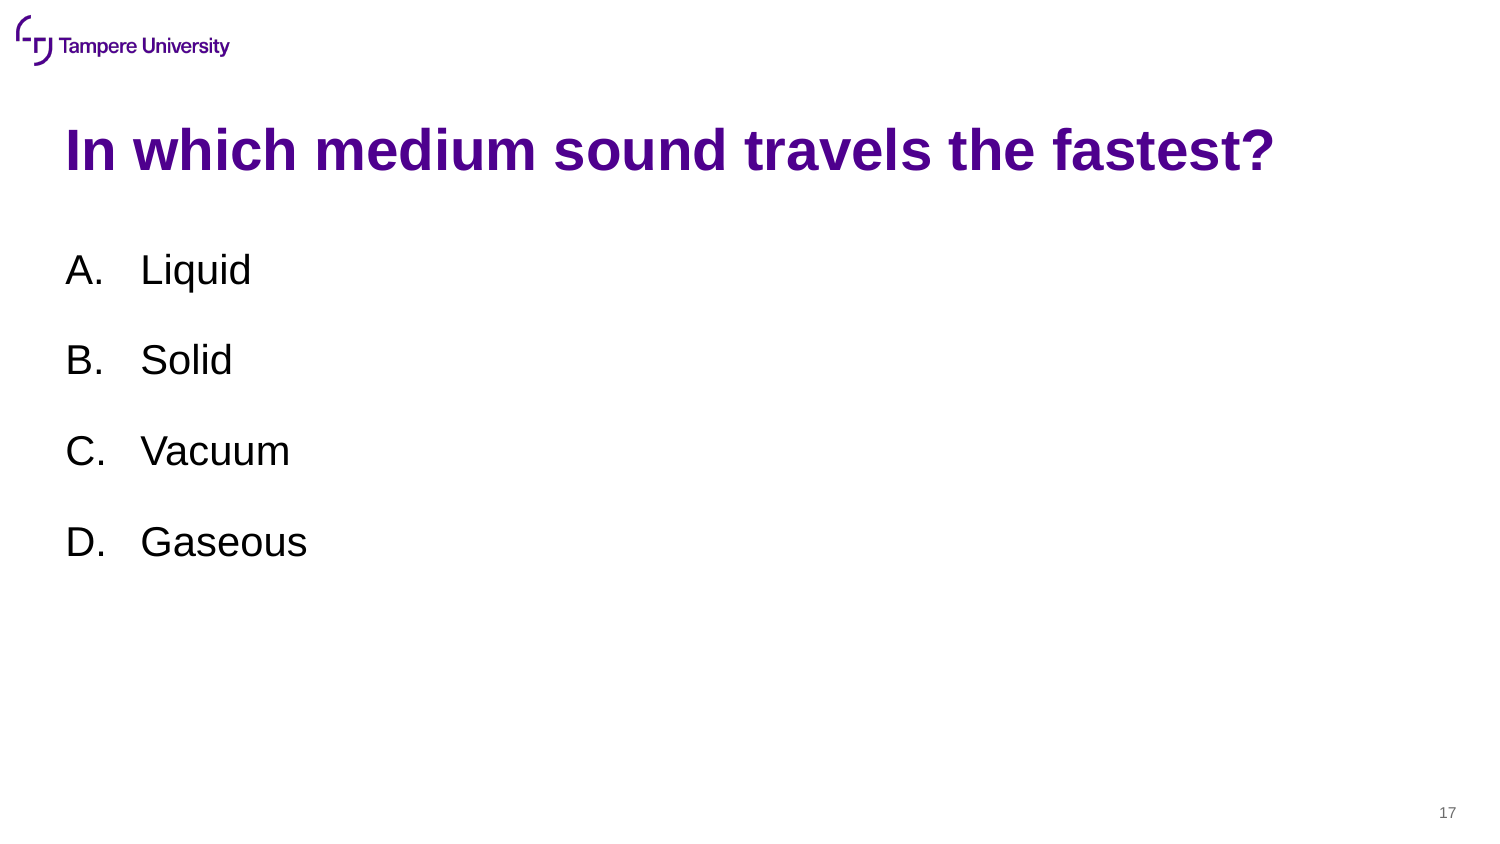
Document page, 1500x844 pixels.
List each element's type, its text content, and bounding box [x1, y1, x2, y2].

list Liquid Solid Vacuum Gaseous [50, 210, 1345, 746]
picture [15, 14, 230, 66]
slide_number 17 [1439, 798, 1486, 830]
title In which medium sound travels the fastest? [50, 112, 1345, 192]
